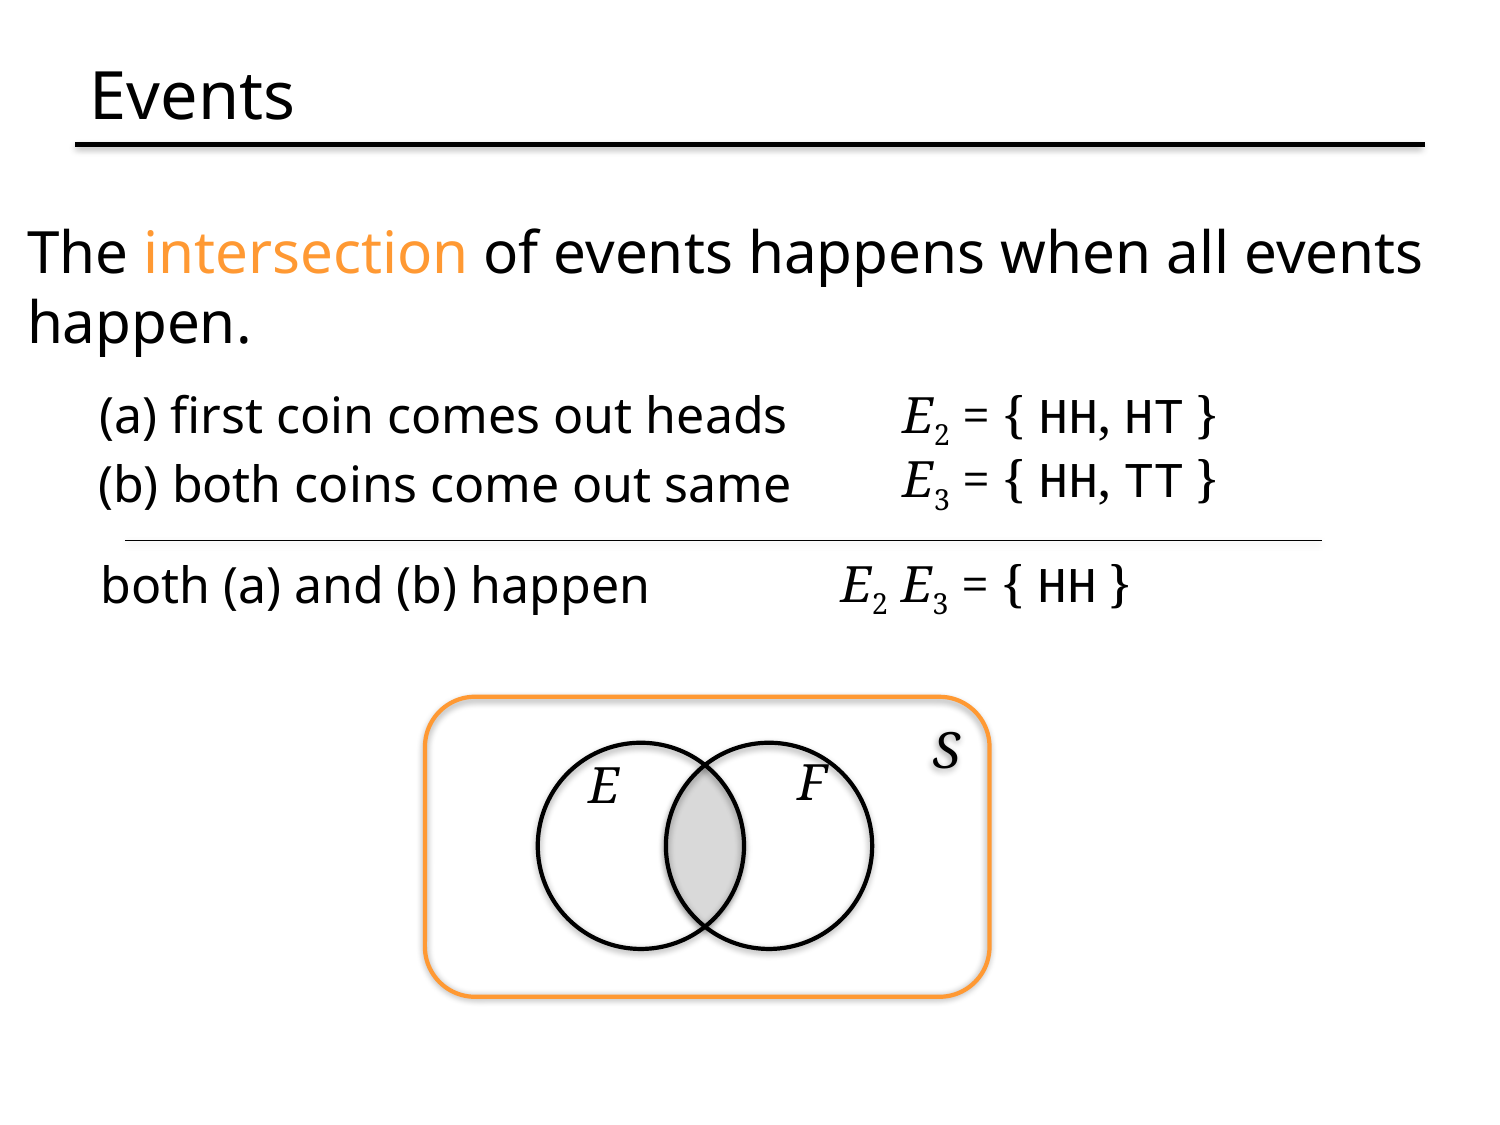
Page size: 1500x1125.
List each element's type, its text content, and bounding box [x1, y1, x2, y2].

text_box S [422, 694, 992, 999]
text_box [108, 375, 1246, 522]
title Events [75, 45, 1425, 145]
text_box E [573, 745, 635, 821]
text_box F [782, 742, 843, 818]
text_box [535, 740, 704, 952]
text_box [663, 740, 875, 952]
text_box The intersection of events happens when all events happen. [12, 207, 1454, 363]
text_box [107, 540, 1323, 622]
